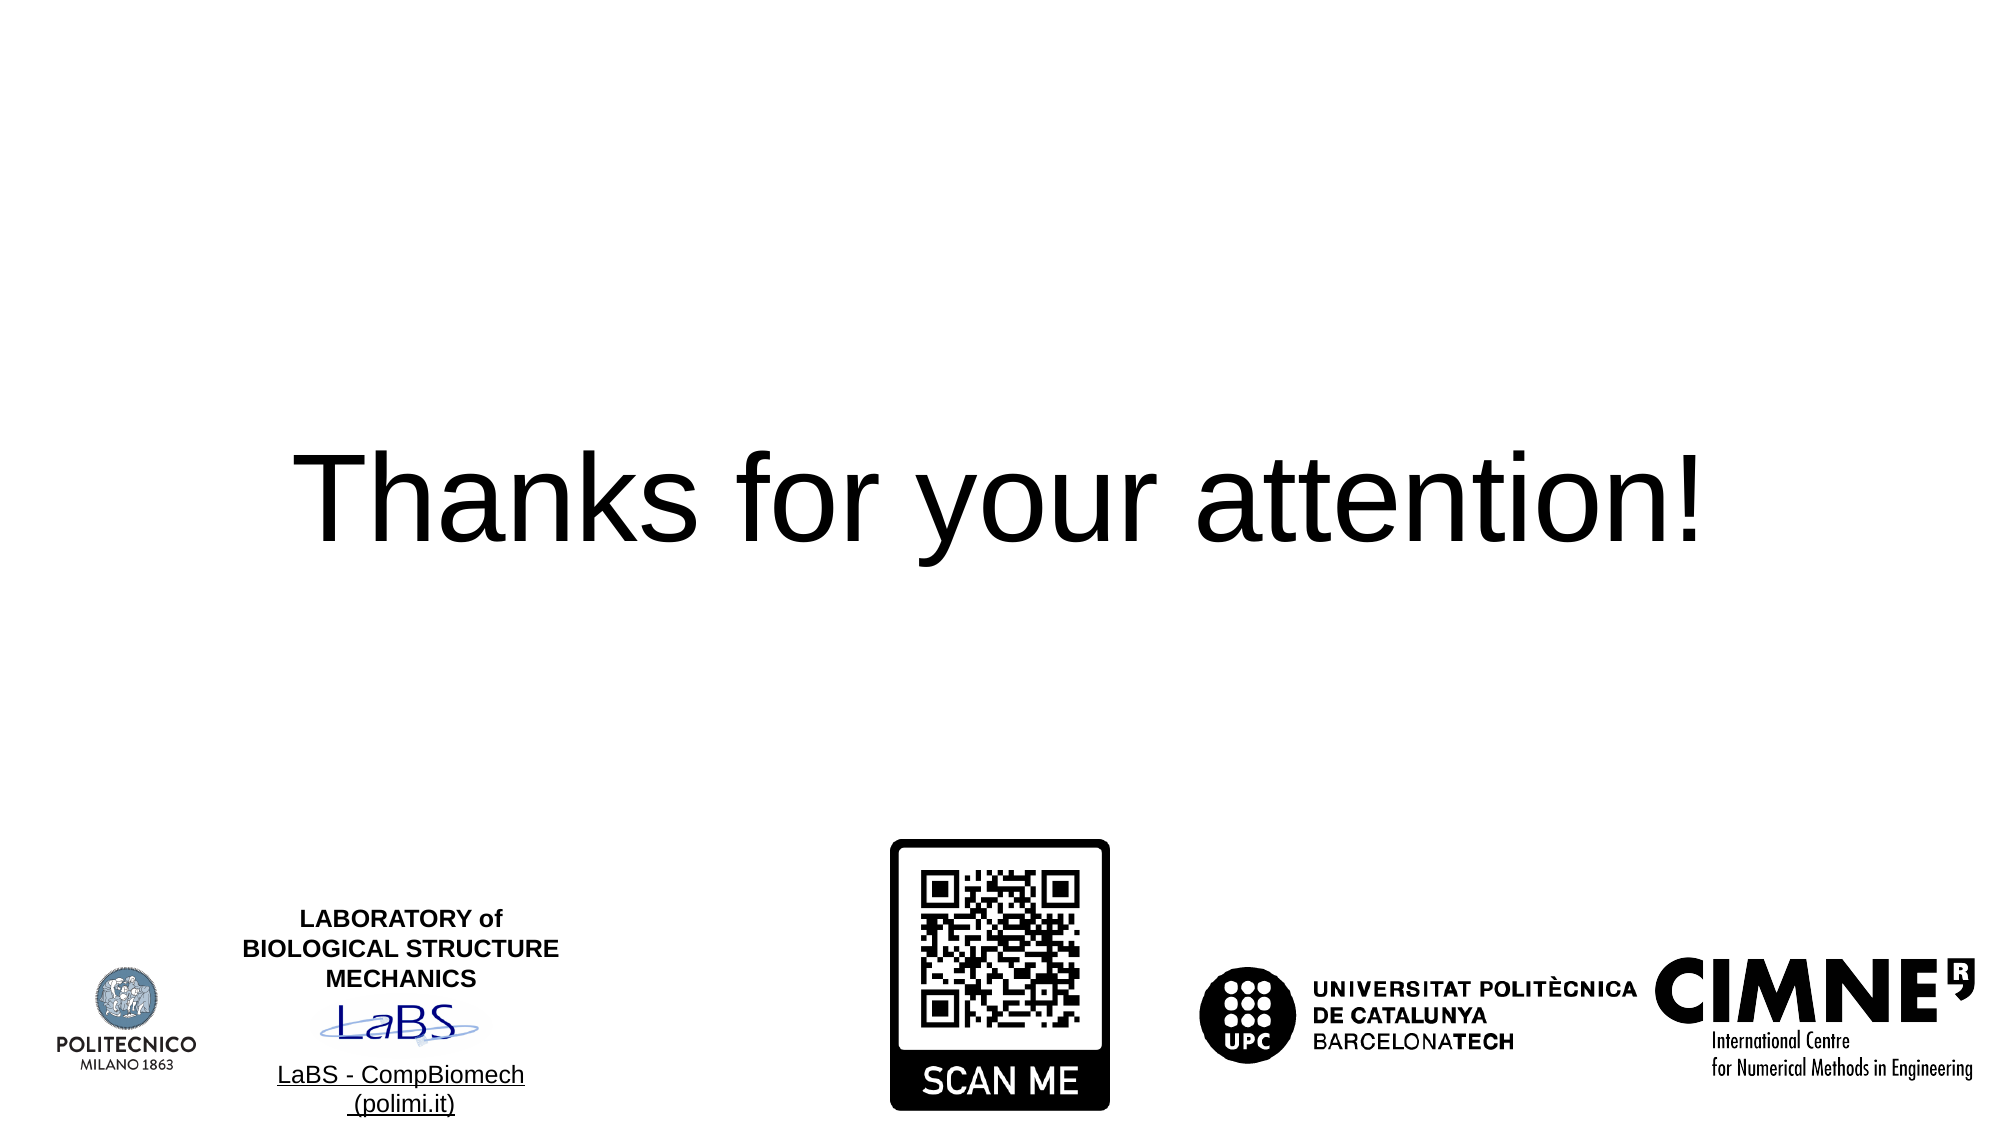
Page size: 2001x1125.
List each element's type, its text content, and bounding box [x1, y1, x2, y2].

picture [310, 993, 493, 1059]
title Thanks for your attention! [249, 184, 1750, 576]
picture [890, 839, 1110, 1111]
picture [1171, 940, 1983, 1092]
